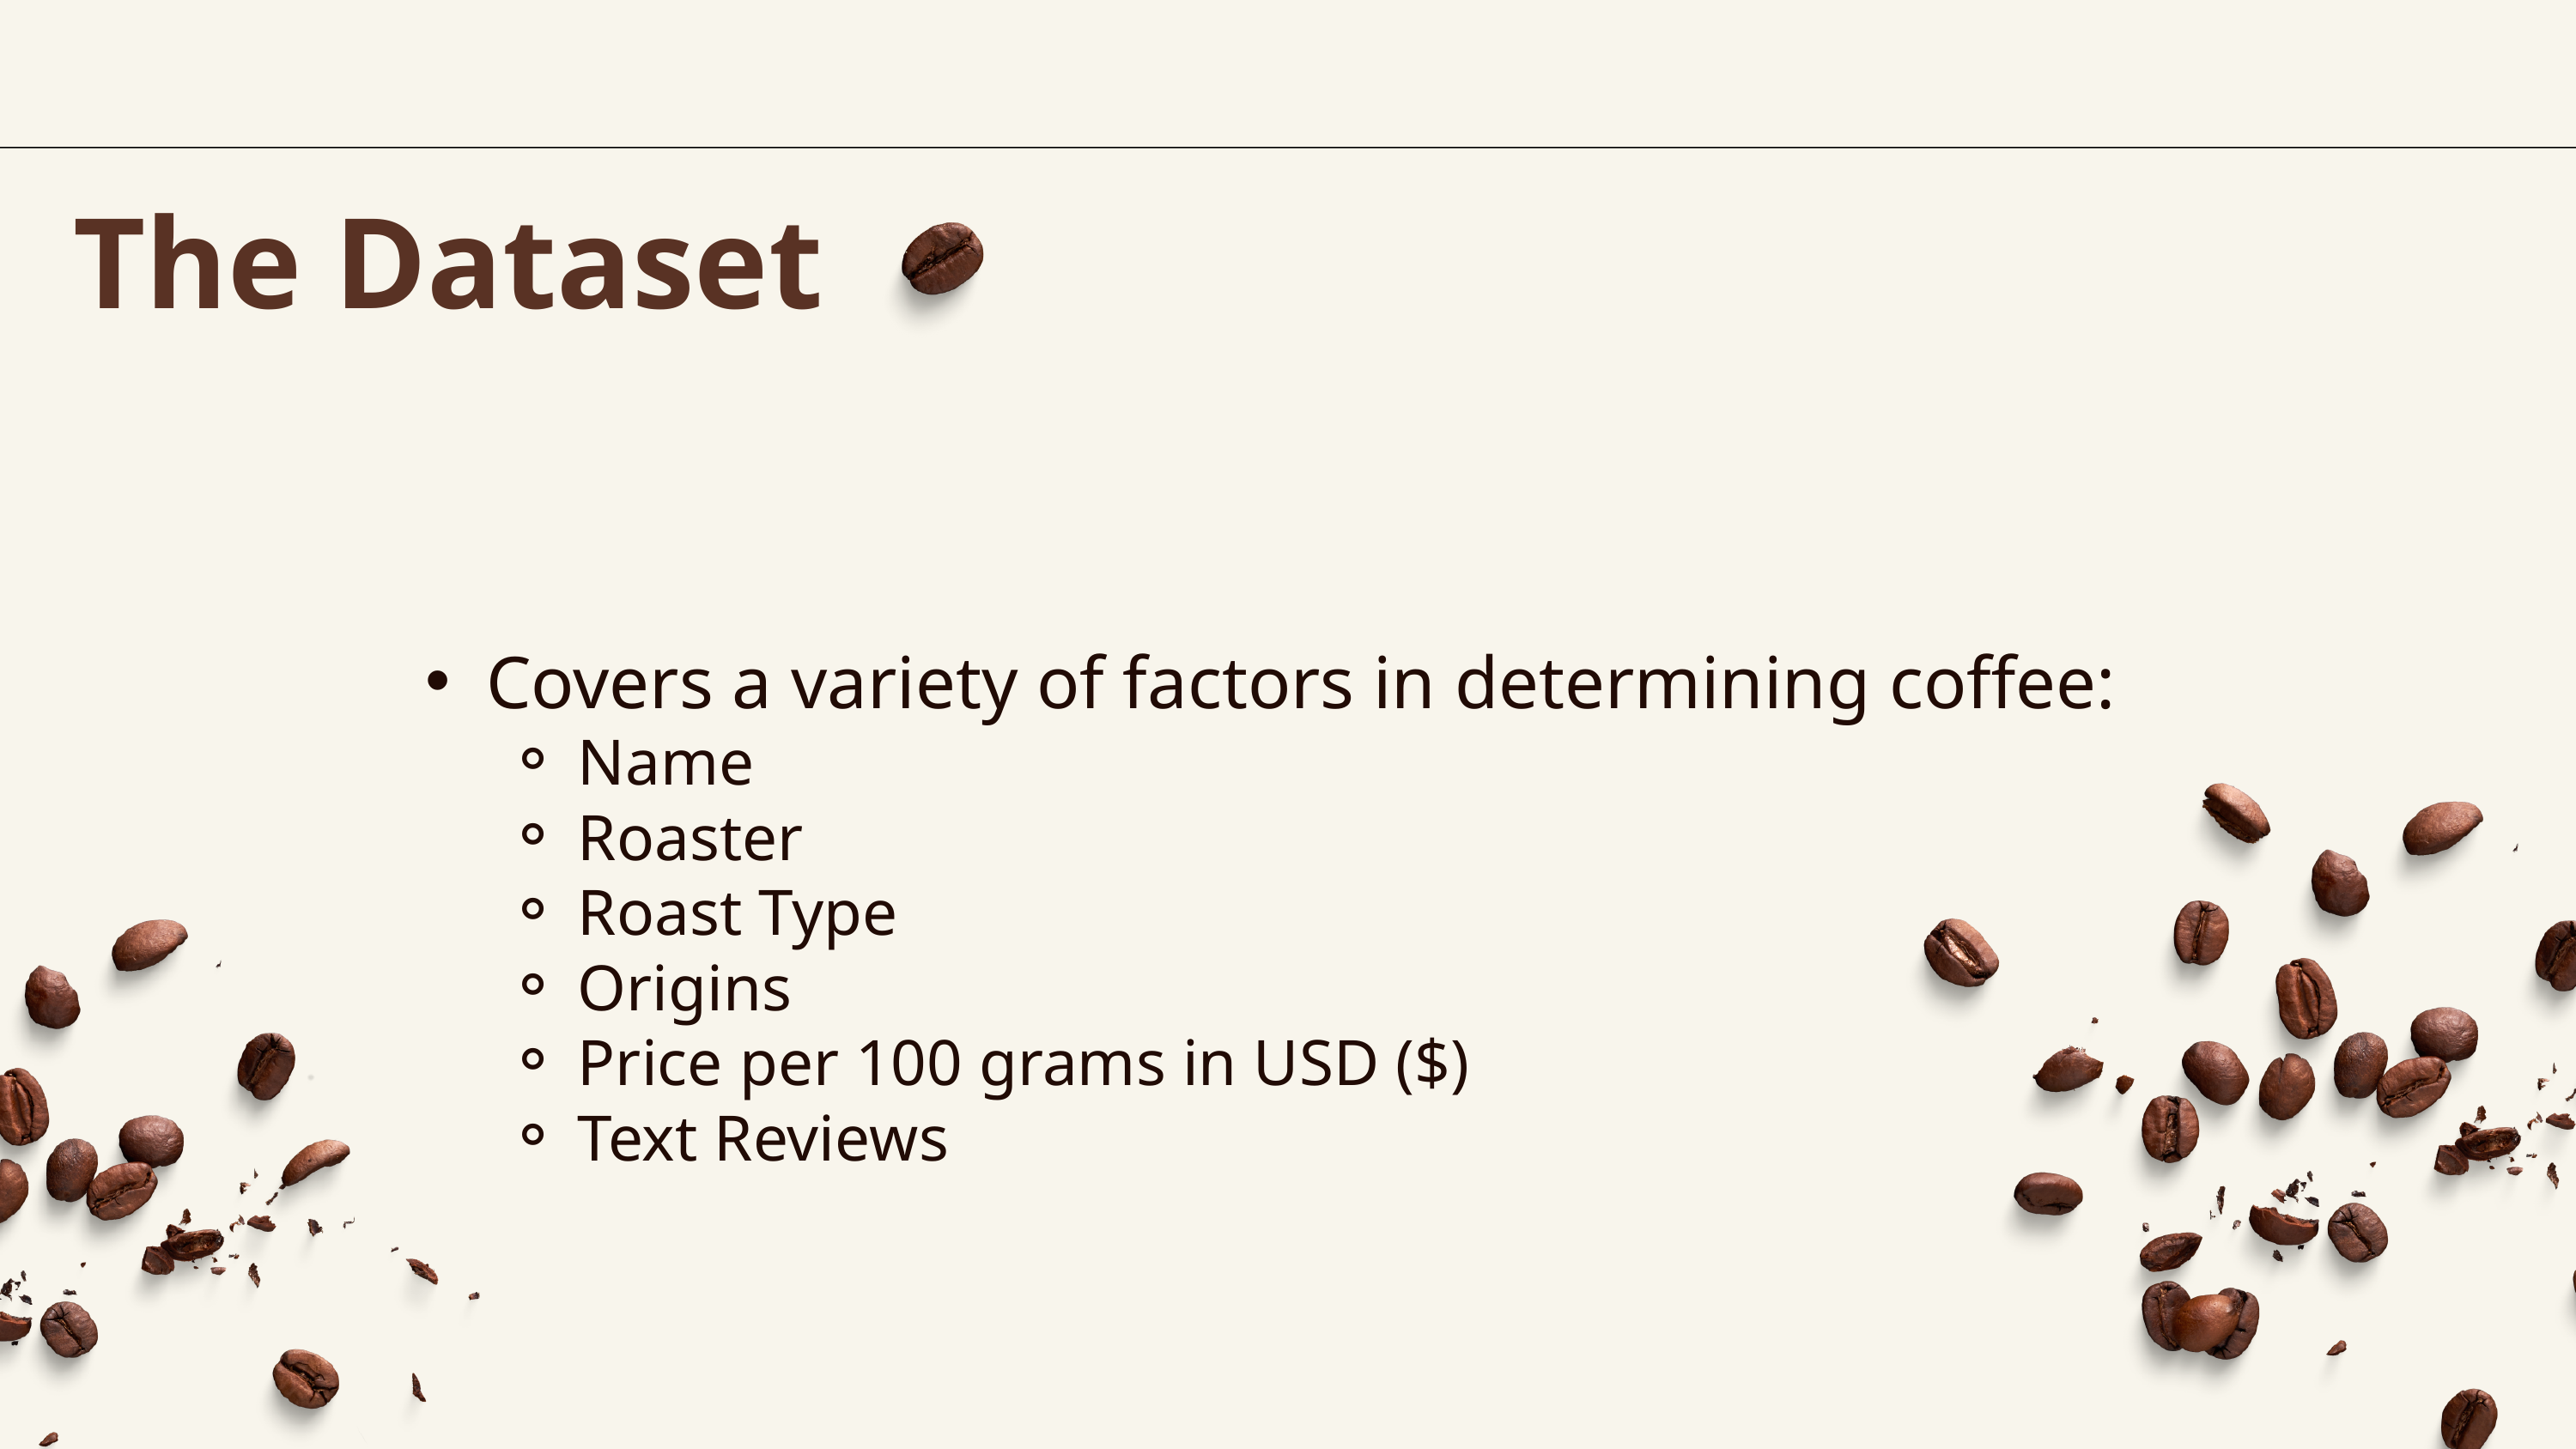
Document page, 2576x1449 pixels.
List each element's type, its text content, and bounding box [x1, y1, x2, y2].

text_box [0, 902, 480, 1449]
text_box [1905, 783, 2576, 1449]
text_box Covers a variety of factors in determining coffee: Name Roaster Roast Type Origins Price per 100 grams in USD ($) Text Reviews [364, 637, 2212, 1173]
text_box The Dataset [73, 204, 881, 334]
text_box [880, 221, 984, 340]
